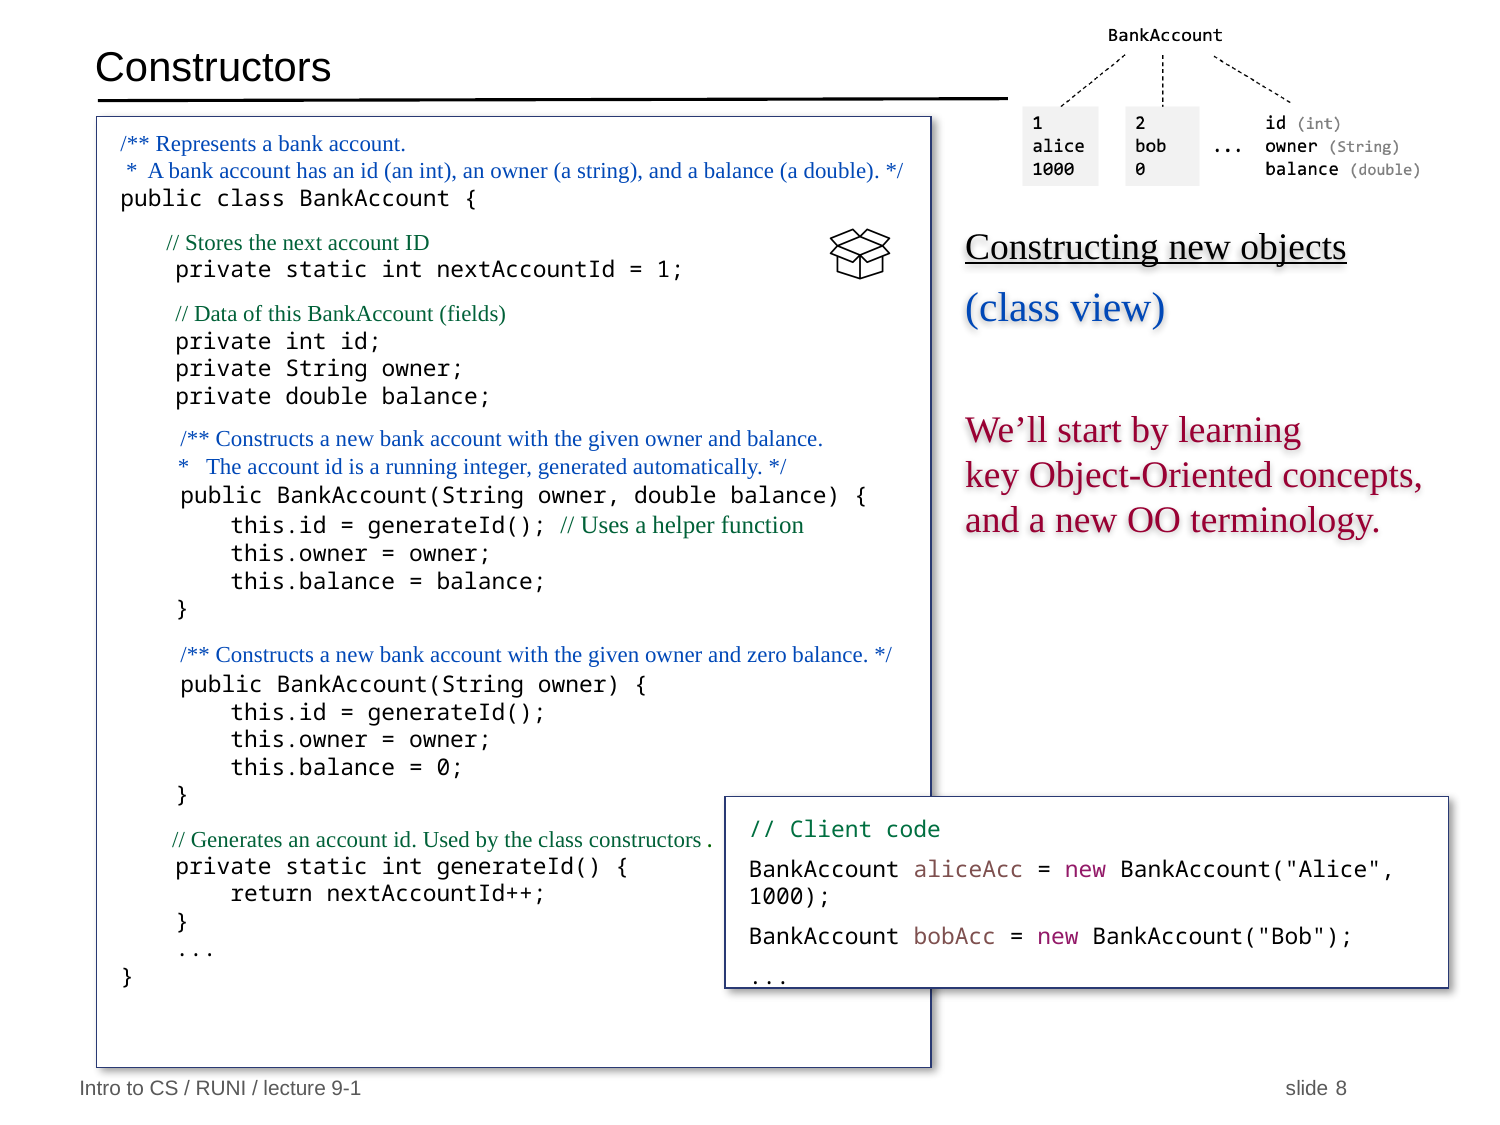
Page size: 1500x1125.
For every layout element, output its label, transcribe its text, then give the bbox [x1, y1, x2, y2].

text_box Constructing new objects (class view) We’ll start by learning key Object-Oriented concepts, and a new OO terminology. [923, 196, 1457, 805]
picture [1008, 22, 1428, 195]
picture [828, 222, 892, 286]
text_box // Client code BankAccount aliceAcc = new BankAccount("Alice", 1000); BankAccount bobAcc = new BankAccount("Bob"); ... [724, 796, 1449, 989]
title Constructors [79, 33, 1002, 109]
text_box /** Represents a bank account. * A bank account has an id (an int), an owner (a string), and a balance (a double). */ public class BankAccount { // Stores the next account ID private static int nextAccountId = 1; // Data of this BankAccount (fields) private int id; private String owner; private double balance; /** Constructs a new bank account with the given owner and balance. * The account id is a running integer, generated automatically. */ public BankAccount(String owner, double balance) { this.id = generateId(); // Uses a helper function this.owner = owner; this.balance = balance; } /** Constructs a new bank account with the given owner and zero balance. */ public BankAccount(String owner) { this.id = generateId(); this.owner = owner; this.balance = 0; } // Generates an account id. Used by the class constructors. private static int generateId() { return nextAccountId++; } ... } [96, 116, 932, 1068]
